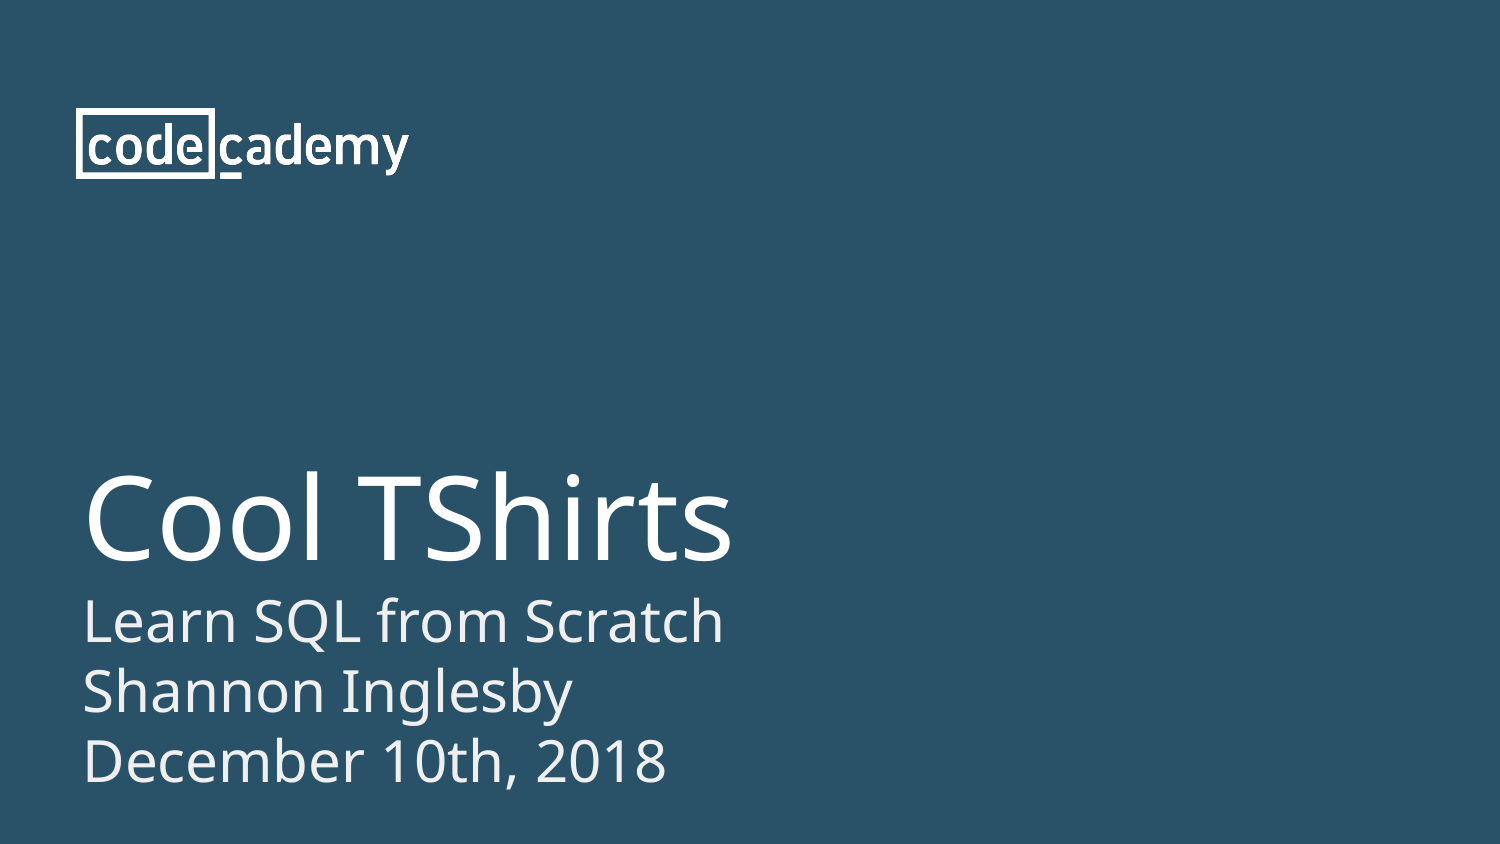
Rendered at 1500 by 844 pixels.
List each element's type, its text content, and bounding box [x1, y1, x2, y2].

picture [76, 108, 409, 179]
text_box Cool TShirts Learn SQL from Scratch Shannon Inglesby December 10th, 2018 [76, 491, 1424, 748]
